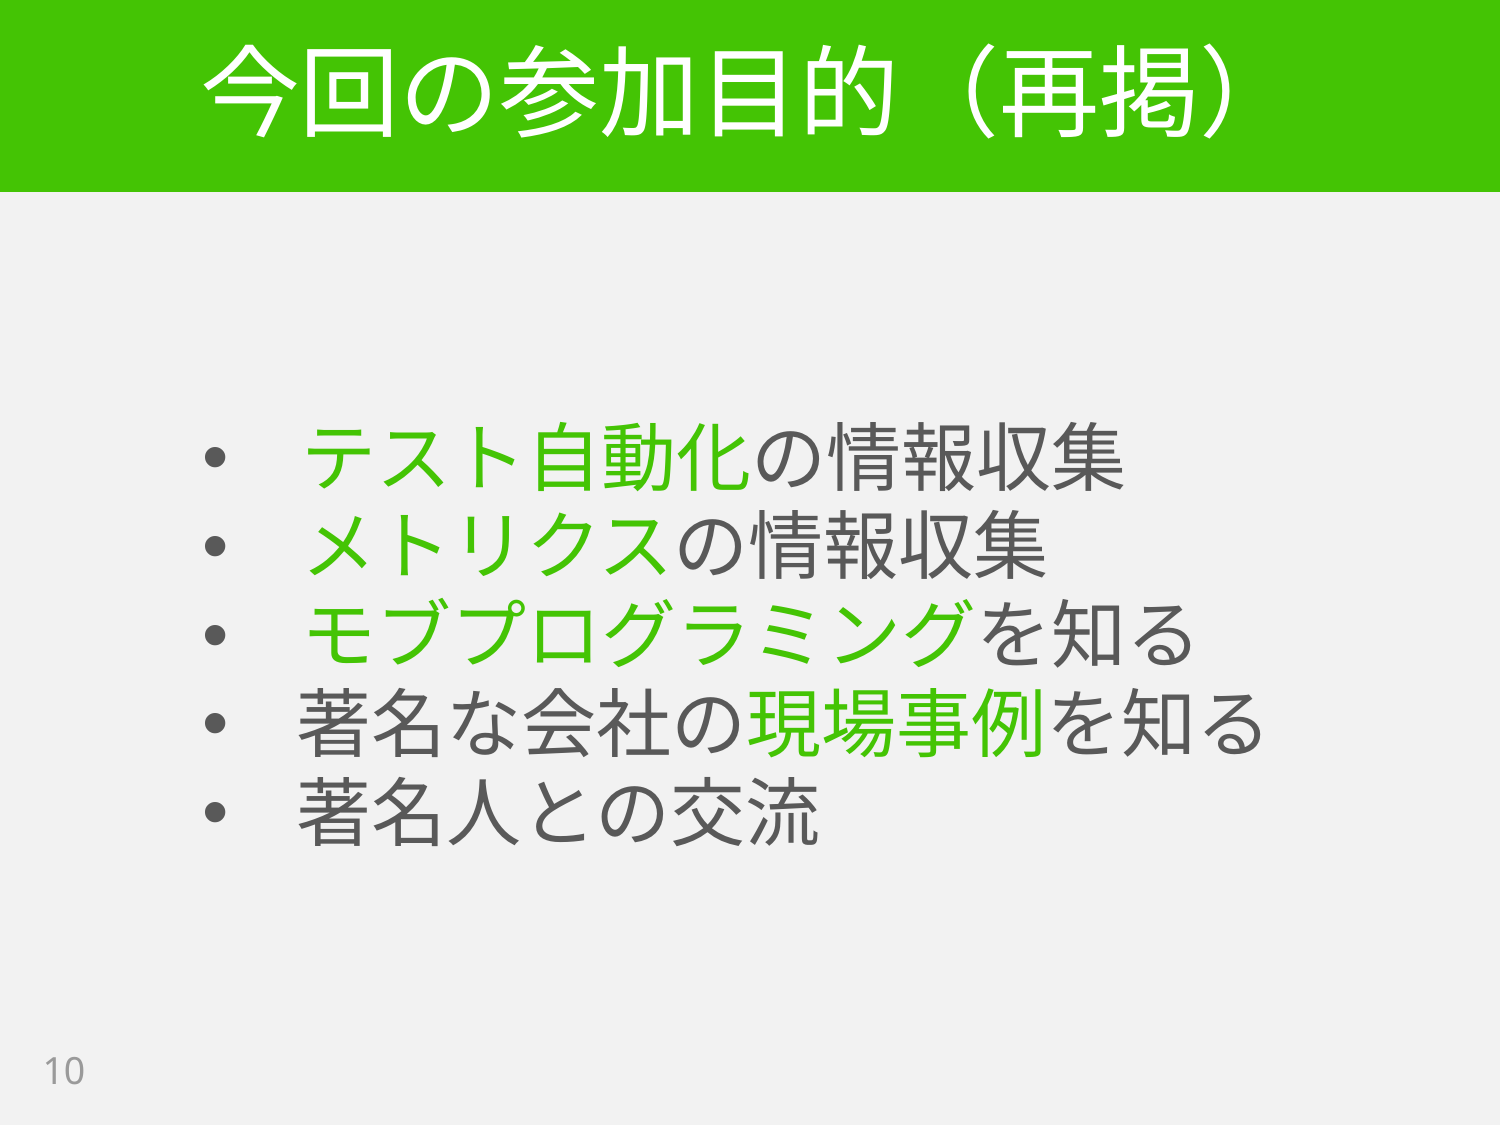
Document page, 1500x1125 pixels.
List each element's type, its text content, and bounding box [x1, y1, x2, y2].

title 今回の参加目的（再掲） [0, 53, 1500, 140]
list テスト自動化の情報収集 メトリクスの情報収集 モブプログラミングを知る 著名な会社の現場事例を知る 著名人との交流 [103, 277, 1397, 1000]
slide_number 10 [27, 1042, 146, 1102]
